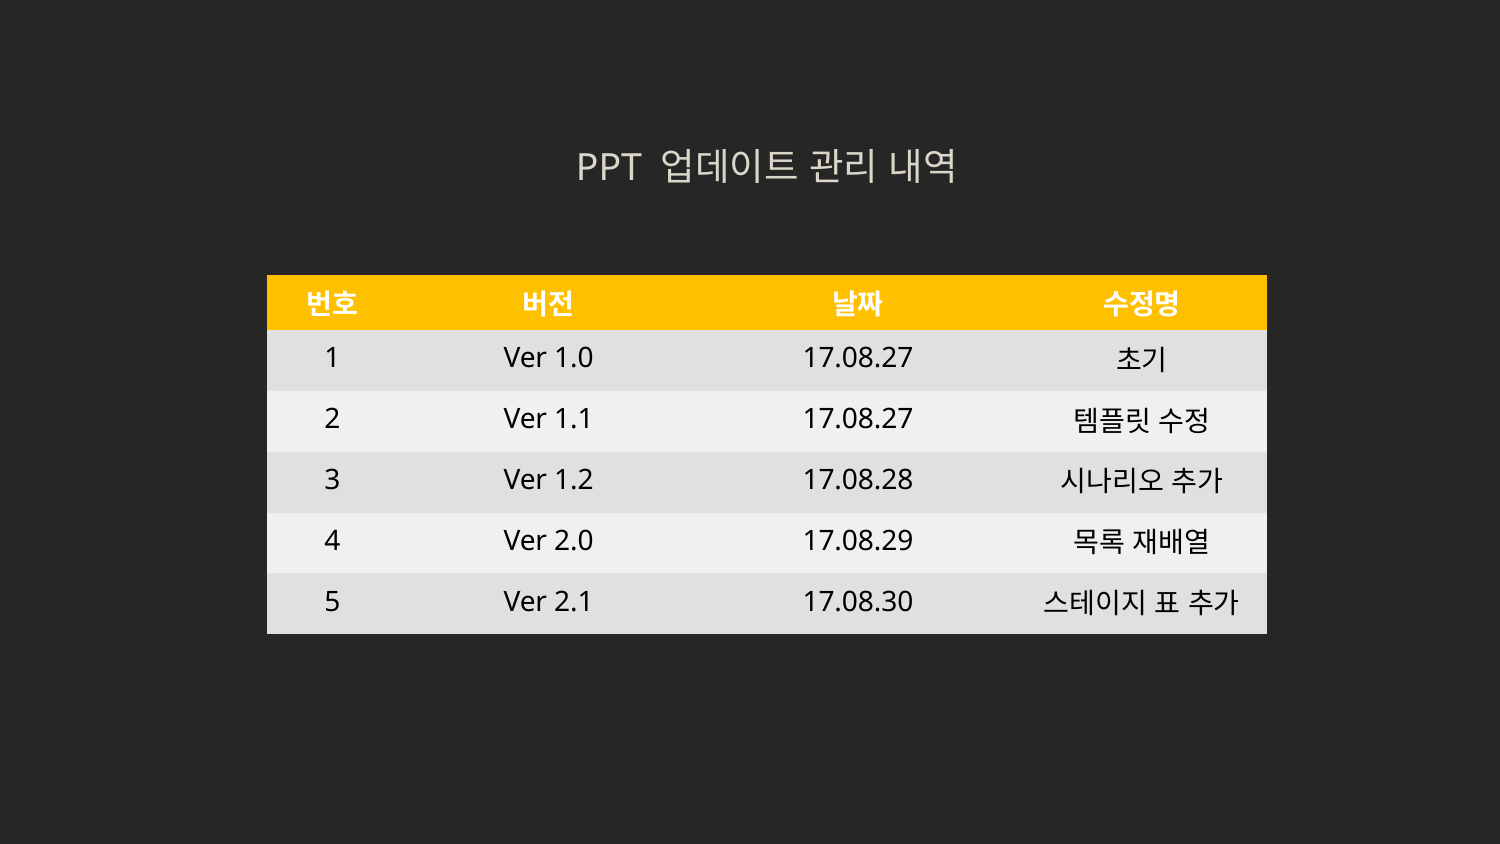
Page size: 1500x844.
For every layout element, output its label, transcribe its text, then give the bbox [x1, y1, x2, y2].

table_cell Ver 2.0 [398, 513, 699, 573]
text_box PPT 업데이트 관리 내역 [419, 135, 1115, 196]
table_cell 1 [267, 330, 398, 391]
table_cell 5 [267, 573, 398, 634]
table_cell Ver 2.1 [398, 573, 699, 634]
table_cell 17.08.29 [699, 513, 1017, 573]
table_cell 2 [267, 391, 398, 452]
table_header 날짜 [699, 275, 1017, 330]
table_header 버전 [398, 275, 699, 330]
table_cell 목록 재배열 [1017, 513, 1267, 573]
table_cell 17.08.28 [699, 452, 1017, 513]
table_cell 17.08.27 [699, 391, 1017, 452]
table_cell Ver 1.0 [398, 330, 699, 391]
table_cell 초기 [1017, 330, 1267, 391]
table_cell 4 [267, 513, 398, 573]
table_cell 3 [267, 452, 398, 513]
table_cell Ver 1.2 [398, 452, 699, 513]
table_cell 스테이지 표 추가 [1017, 573, 1267, 634]
table_cell 템플릿 수정 [1017, 391, 1267, 452]
table_header 번호 [267, 275, 398, 330]
table_header 수정명 [1017, 275, 1267, 330]
table_cell Ver 1.1 [398, 391, 699, 452]
table_cell 17.08.30 [699, 573, 1017, 634]
table_cell 시나리오 추가 [1017, 452, 1267, 513]
table_cell 17.08.27 [699, 330, 1017, 391]
